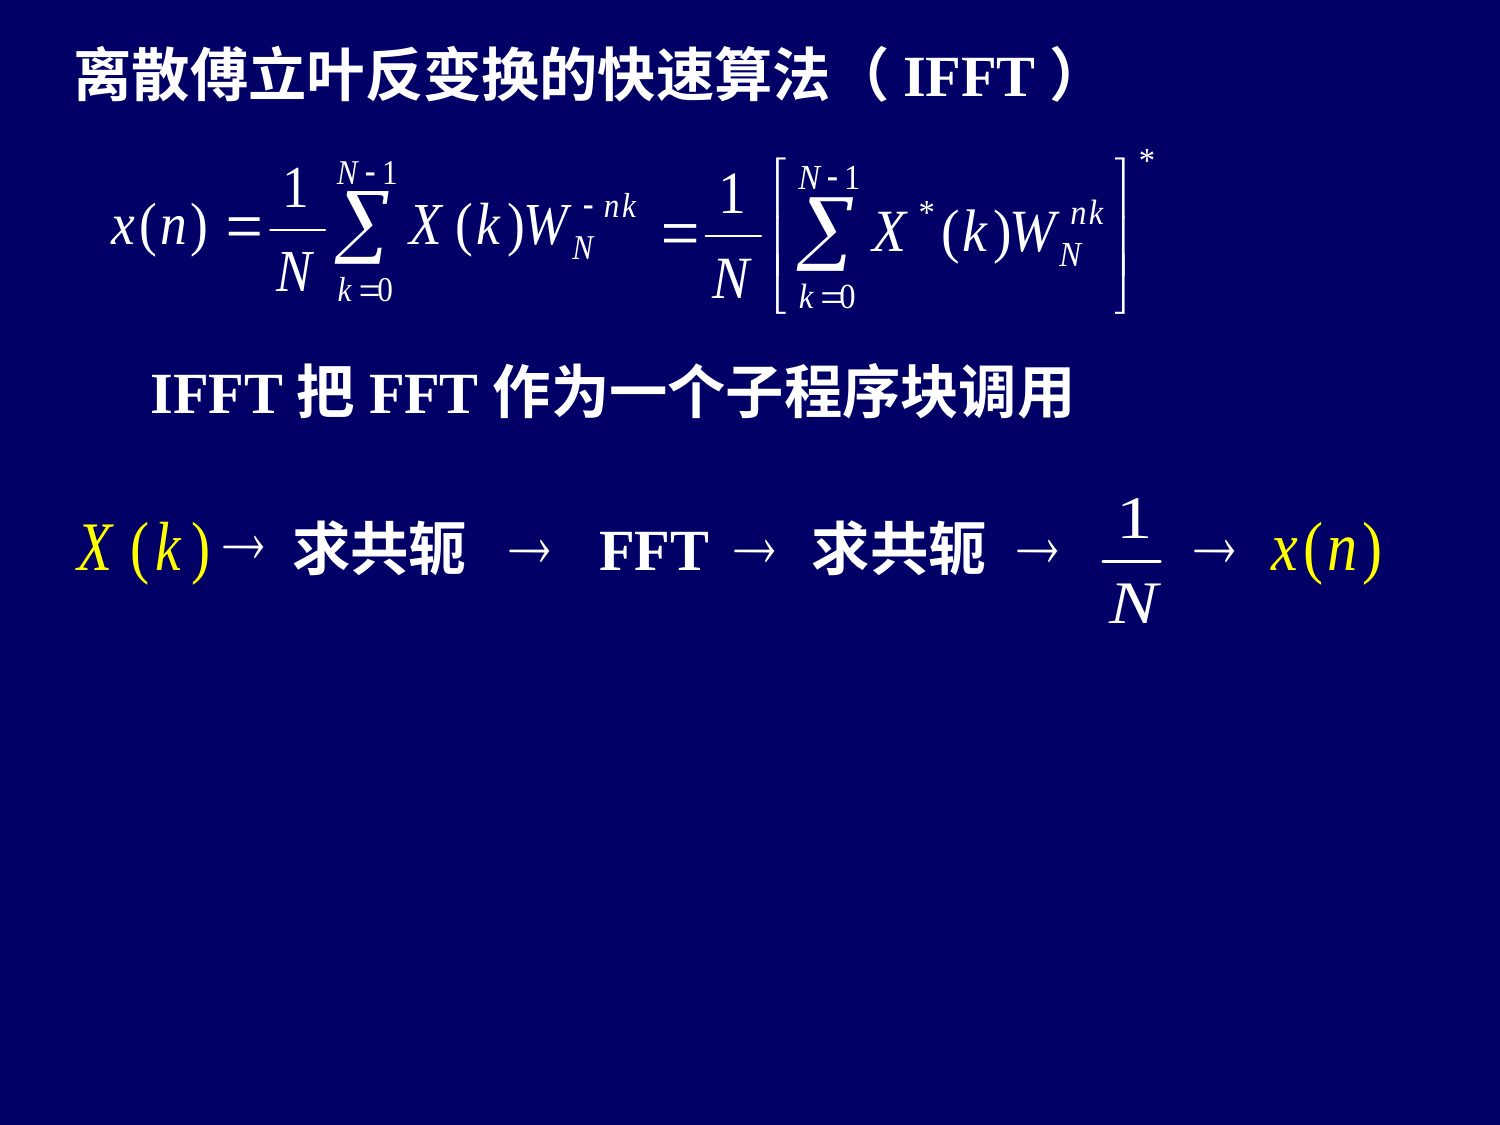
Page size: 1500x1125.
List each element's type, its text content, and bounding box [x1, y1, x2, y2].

text_box 求共轭 [277, 504, 514, 590]
text_box 求共轭 [797, 504, 1034, 590]
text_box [1009, 528, 1080, 580]
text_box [649, 135, 1161, 323]
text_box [62, 506, 223, 595]
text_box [1186, 528, 1257, 580]
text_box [1257, 507, 1396, 596]
text_box IFFT把FFT作为一个子程序块调用 [135, 347, 1164, 433]
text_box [501, 528, 572, 580]
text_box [215, 524, 286, 576]
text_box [1092, 480, 1172, 634]
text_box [726, 528, 796, 580]
text_box 离散傅立叶反变换的快速算法（IFFT） [58, 31, 1123, 116]
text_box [100, 145, 649, 311]
text_box FFT [584, 504, 762, 590]
